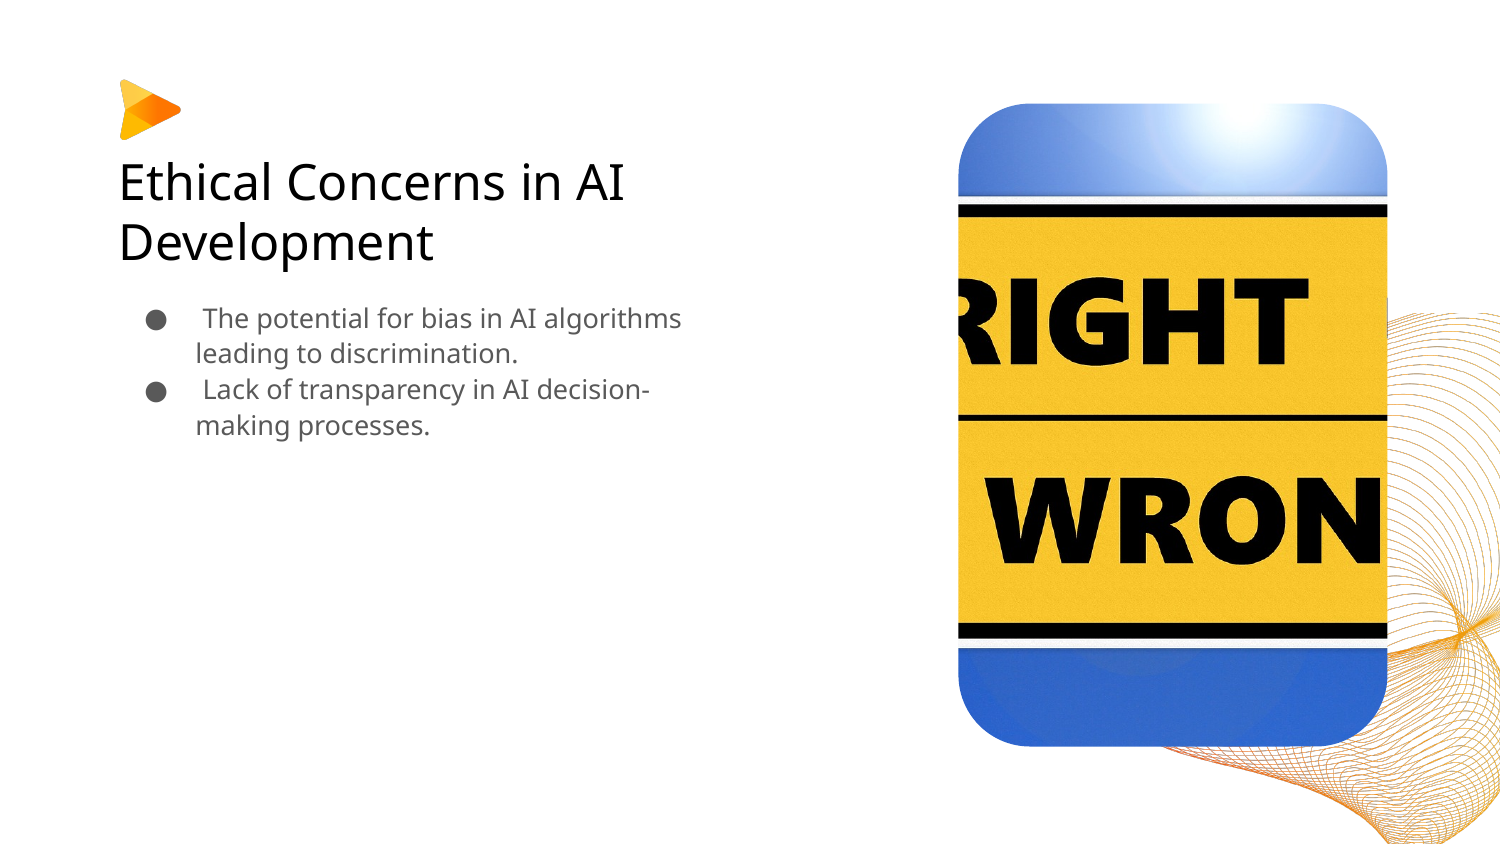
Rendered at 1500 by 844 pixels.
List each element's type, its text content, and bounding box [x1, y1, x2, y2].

picture [958, 103, 1500, 844]
picture [119, 78, 181, 140]
subtitle The potential for bias in AI algorithms leading to discrimination. Lack of transparency in AI decision-making processes. [105, 282, 697, 606]
title Ethical Concerns in AI Development [103, 151, 932, 271]
